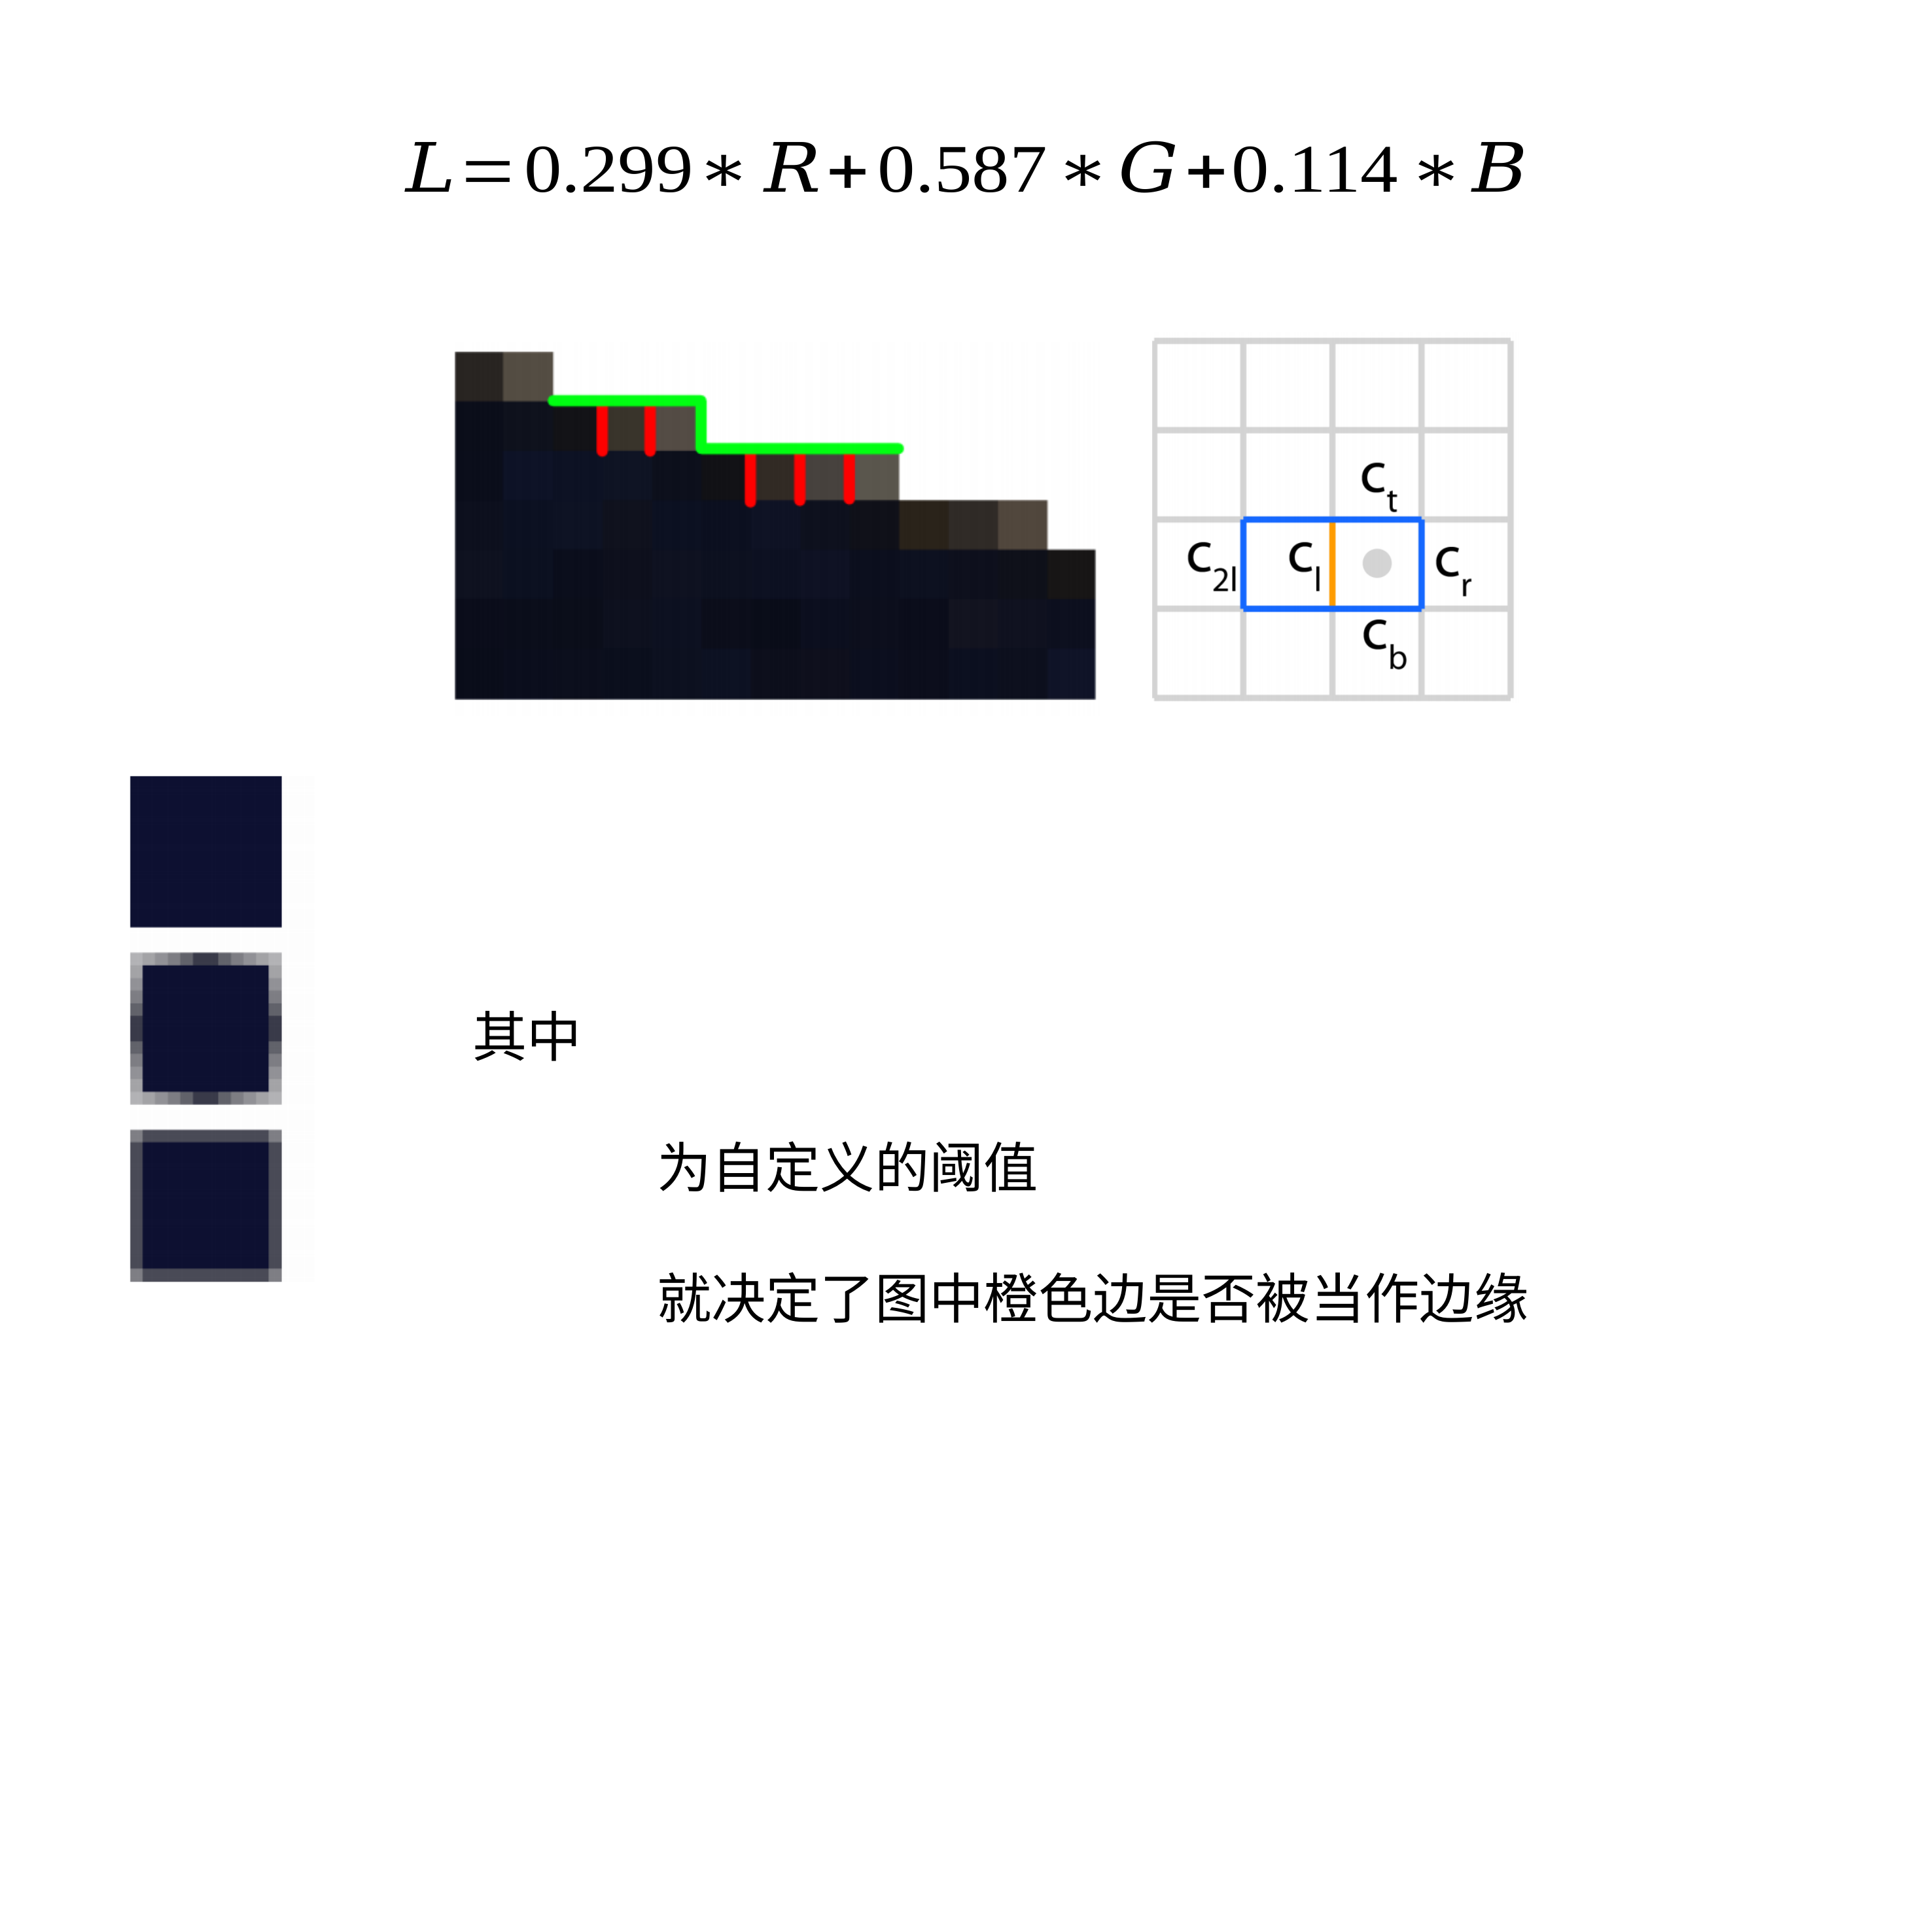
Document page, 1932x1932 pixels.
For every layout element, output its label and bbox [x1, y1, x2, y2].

text_box [0, 104, 1932, 236]
text_box [0, 298, 1932, 1350]
picture [1143, 332, 1519, 714]
picture [101, 759, 315, 1330]
picture [442, 314, 1104, 716]
